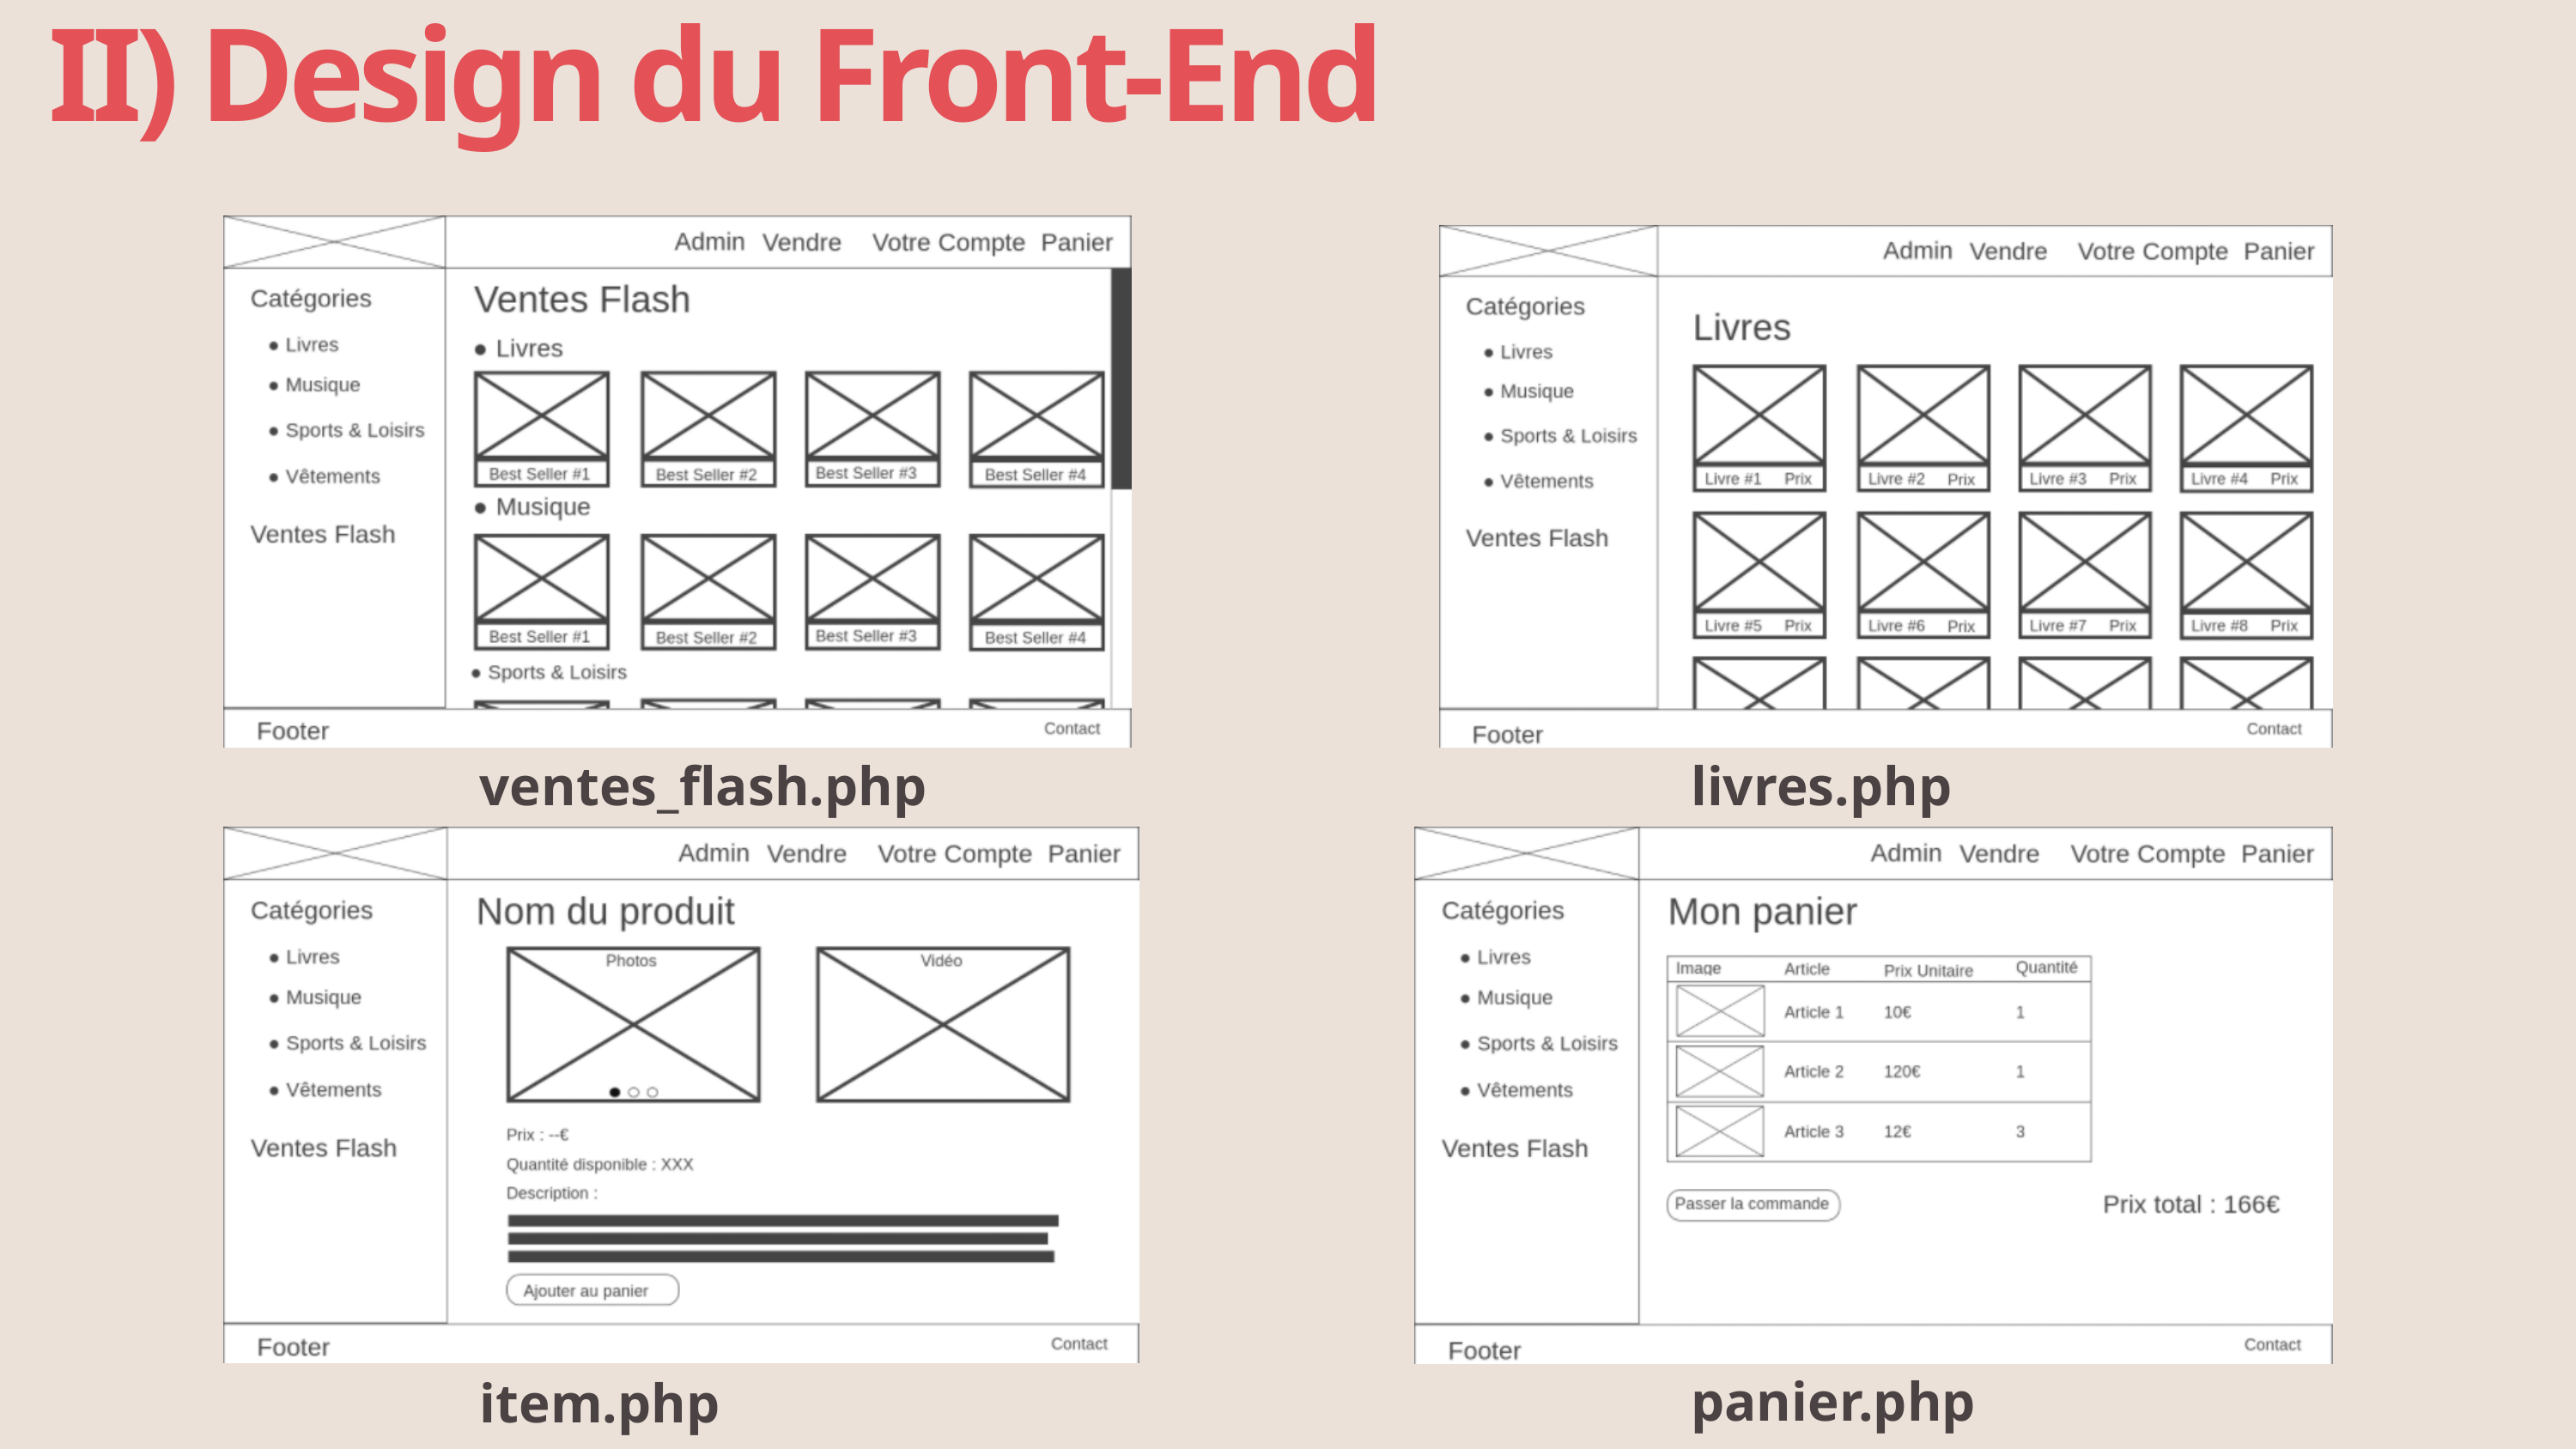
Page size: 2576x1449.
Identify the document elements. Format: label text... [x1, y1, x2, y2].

picture [222, 827, 1139, 1363]
picture [1413, 827, 2333, 1365]
picture [222, 215, 1132, 748]
text_box ventes_flash.php [479, 755, 939, 816]
picture [1438, 224, 2333, 748]
text_box item.php [479, 1369, 939, 1434]
text_box livres.php [1691, 755, 2149, 816]
text_box II) Design du Front-End [48, 18, 1692, 148]
text_box panier.php [1691, 1372, 2149, 1432]
